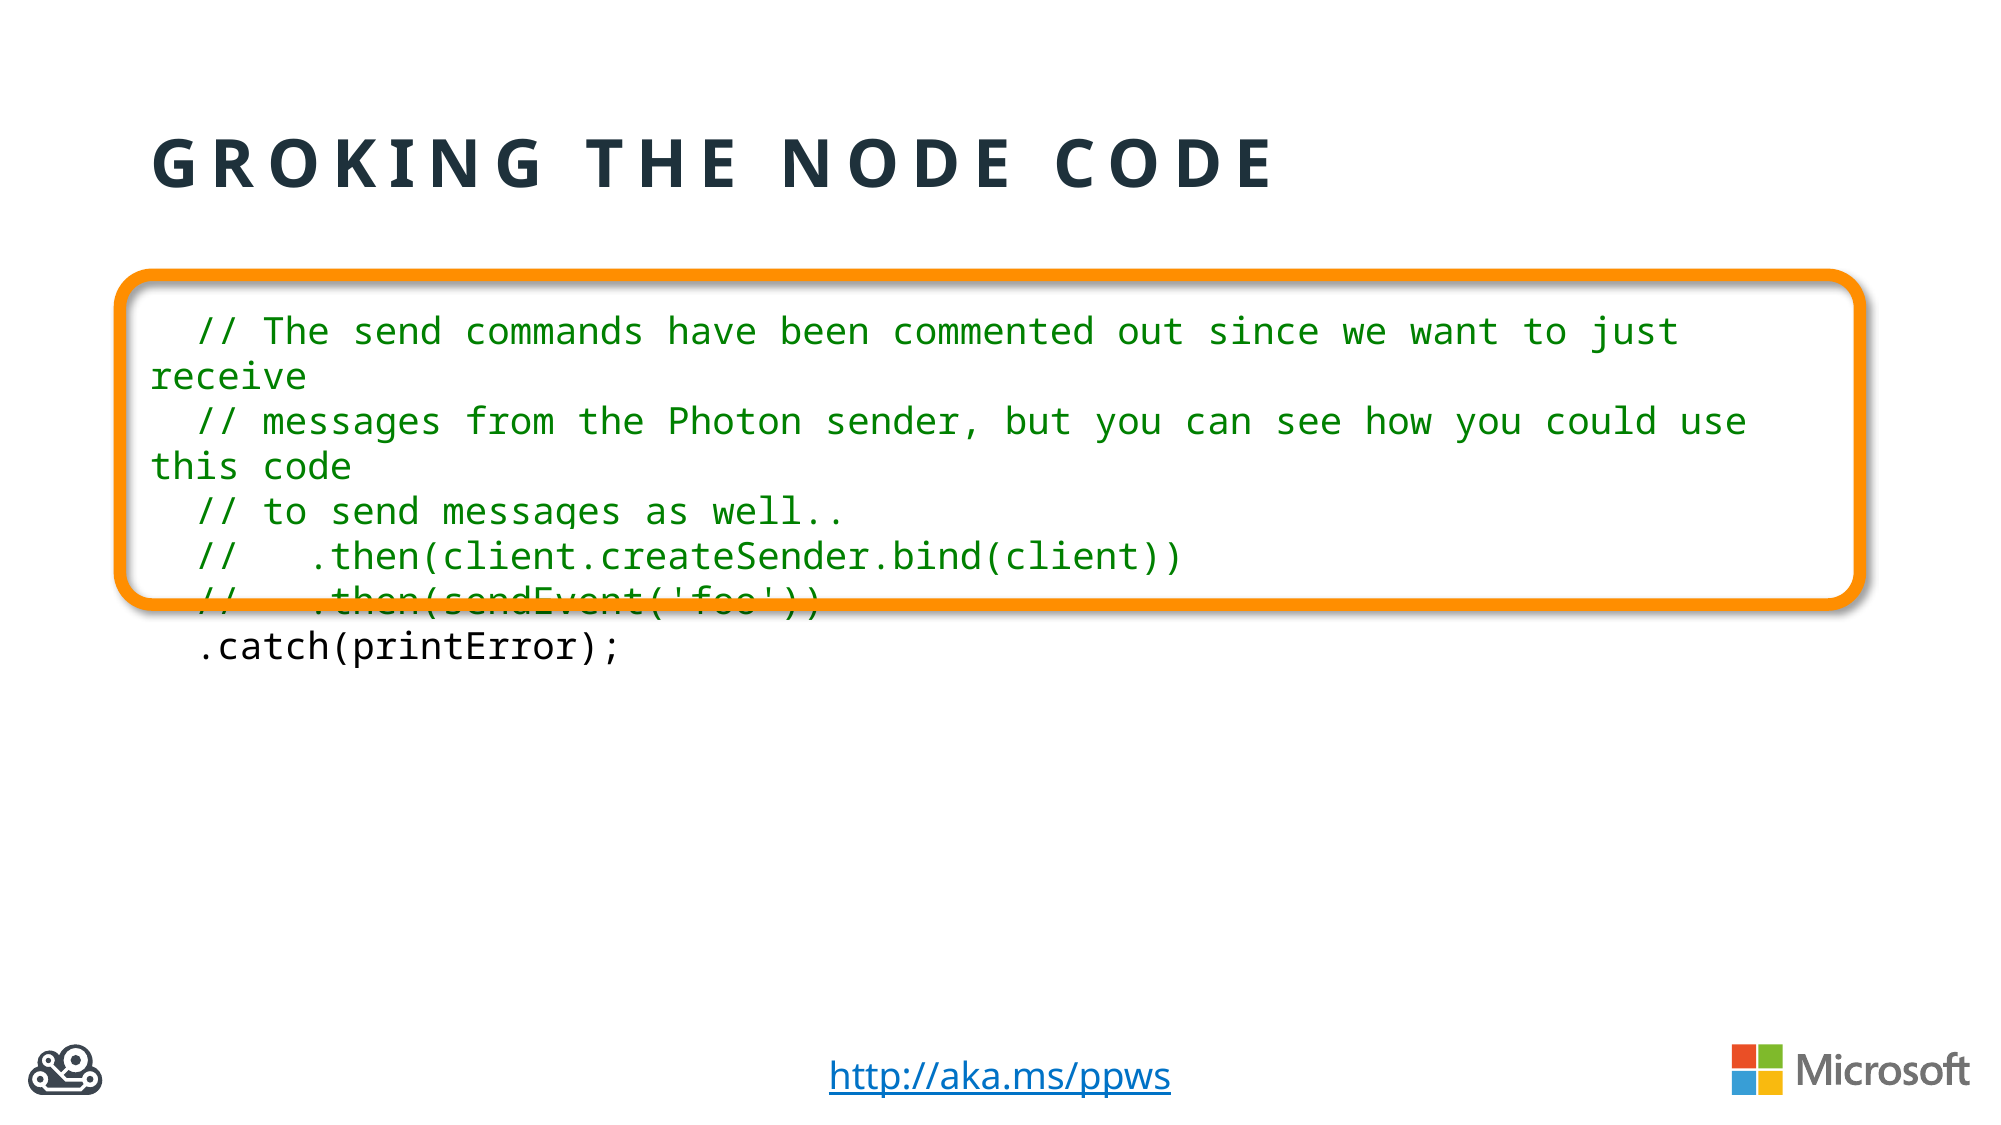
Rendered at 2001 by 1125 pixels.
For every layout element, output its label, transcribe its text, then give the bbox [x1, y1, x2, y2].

text_box [118, 273, 1861, 606]
text_box // The send commands have been commented out since we want to just receive // messages from the Photon sender, but you can see how you could use this code // to send messages as well.. // .then(client.createSender.bind(client)) // .then(sendEvent('foo')) .catch(printError); [134, 607, 1860, 675]
title Groking the node code [135, 57, 1860, 275]
